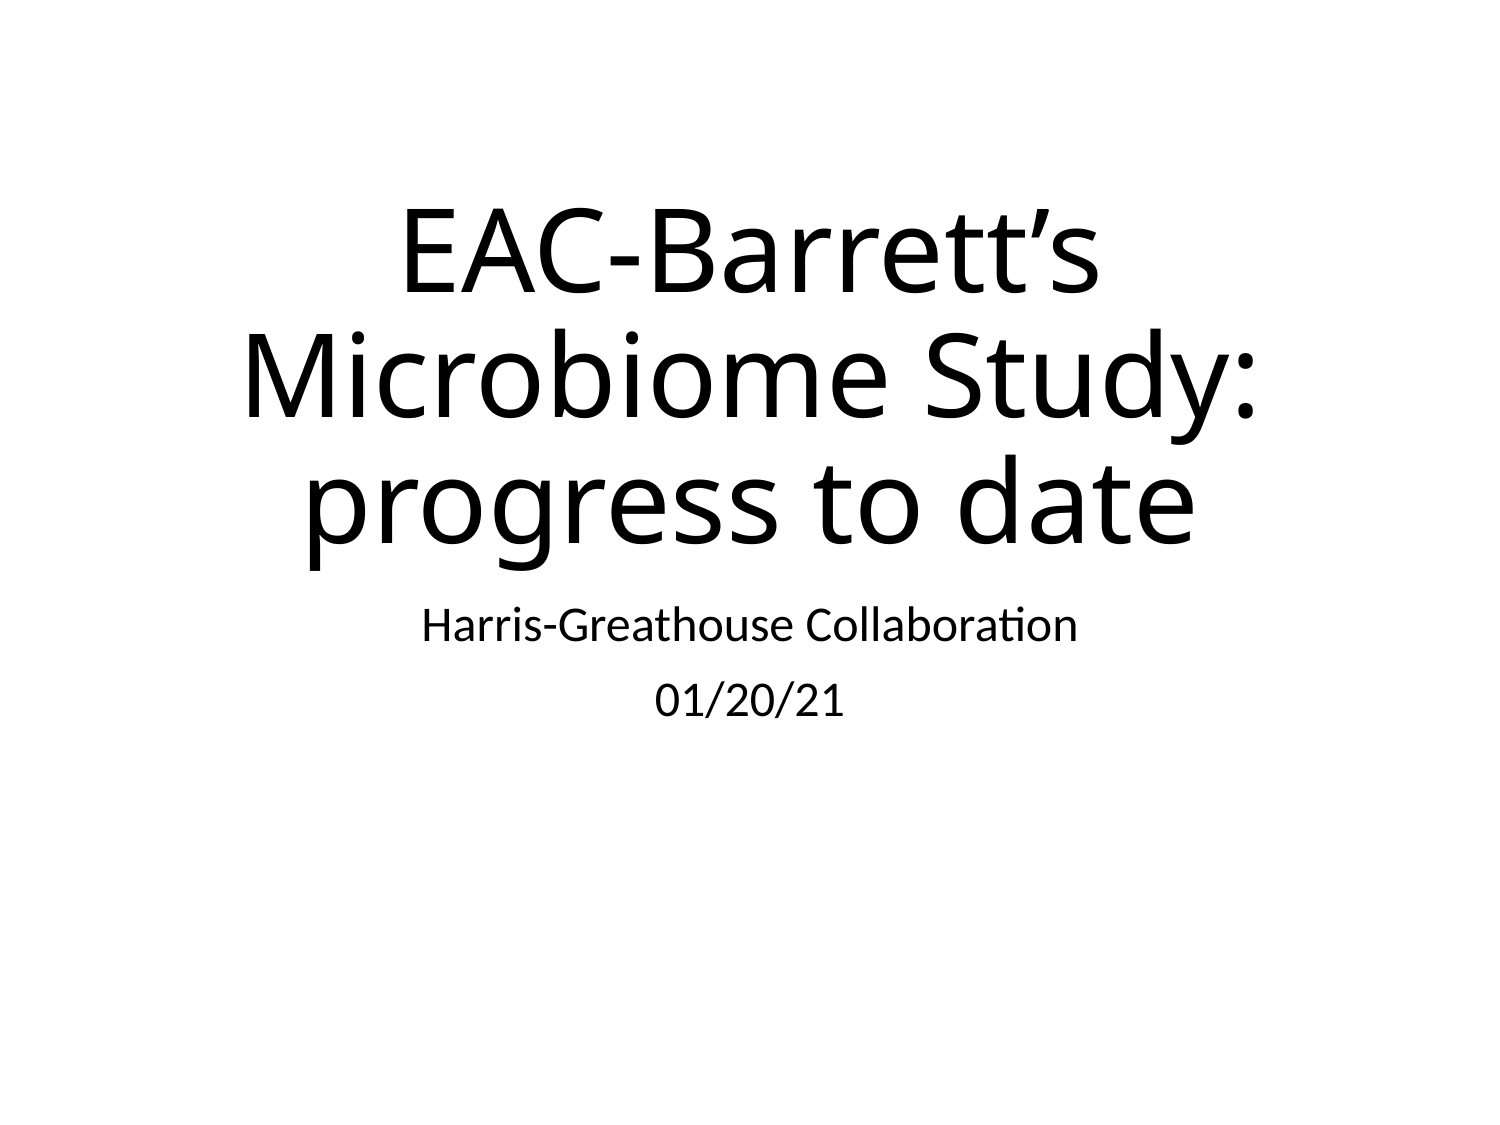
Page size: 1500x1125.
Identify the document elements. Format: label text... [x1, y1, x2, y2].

title EAC-Barrett’s Microbiome Study: progress to date [112, 184, 1388, 576]
subtitle Harris-Greathouse Collaboration 01/20/21 [187, 590, 1313, 863]
